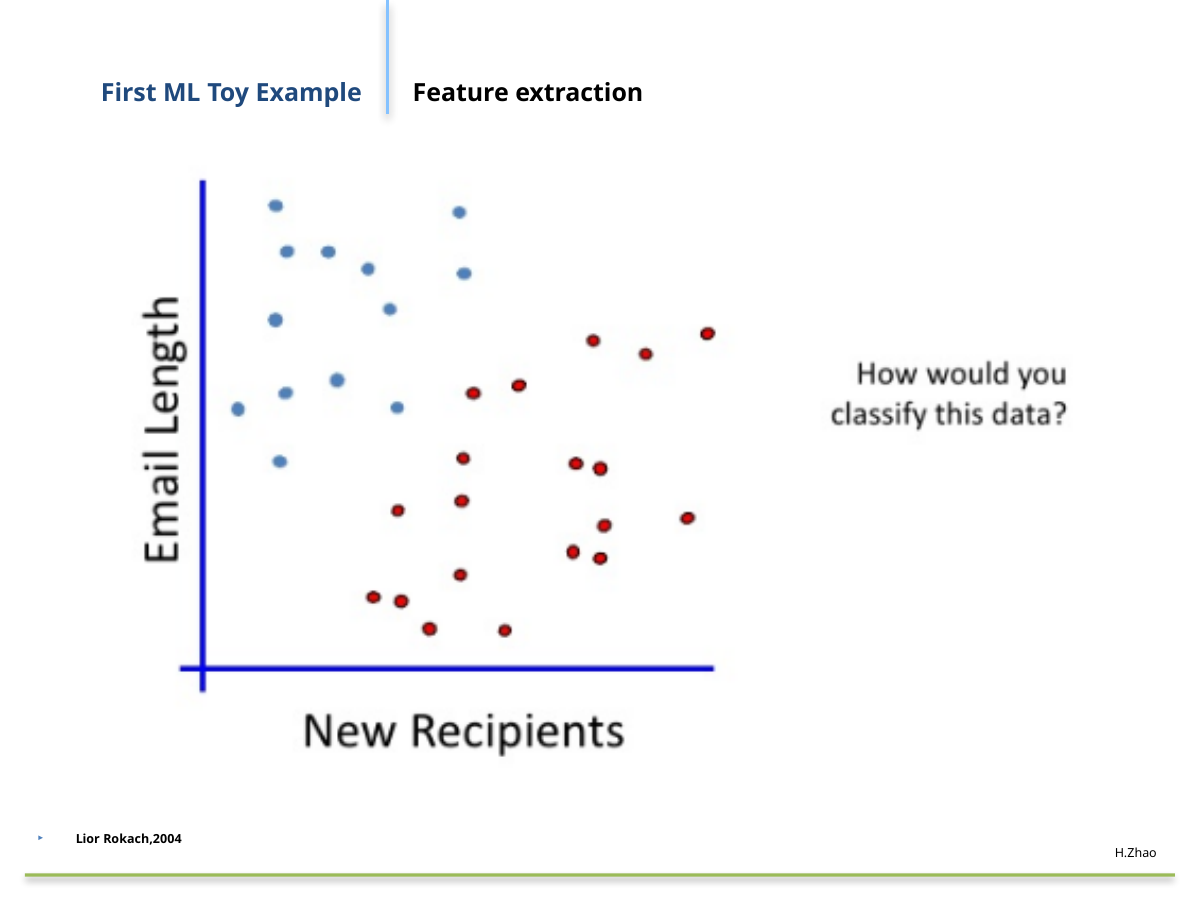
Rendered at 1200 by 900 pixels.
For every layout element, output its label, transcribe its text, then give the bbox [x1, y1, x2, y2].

list Lior Rokach,2004 [24, 825, 1175, 863]
title First ML Toy Example [24, 12, 375, 113]
picture [74, 162, 1101, 808]
list Feature extraction [399, 12, 1175, 113]
